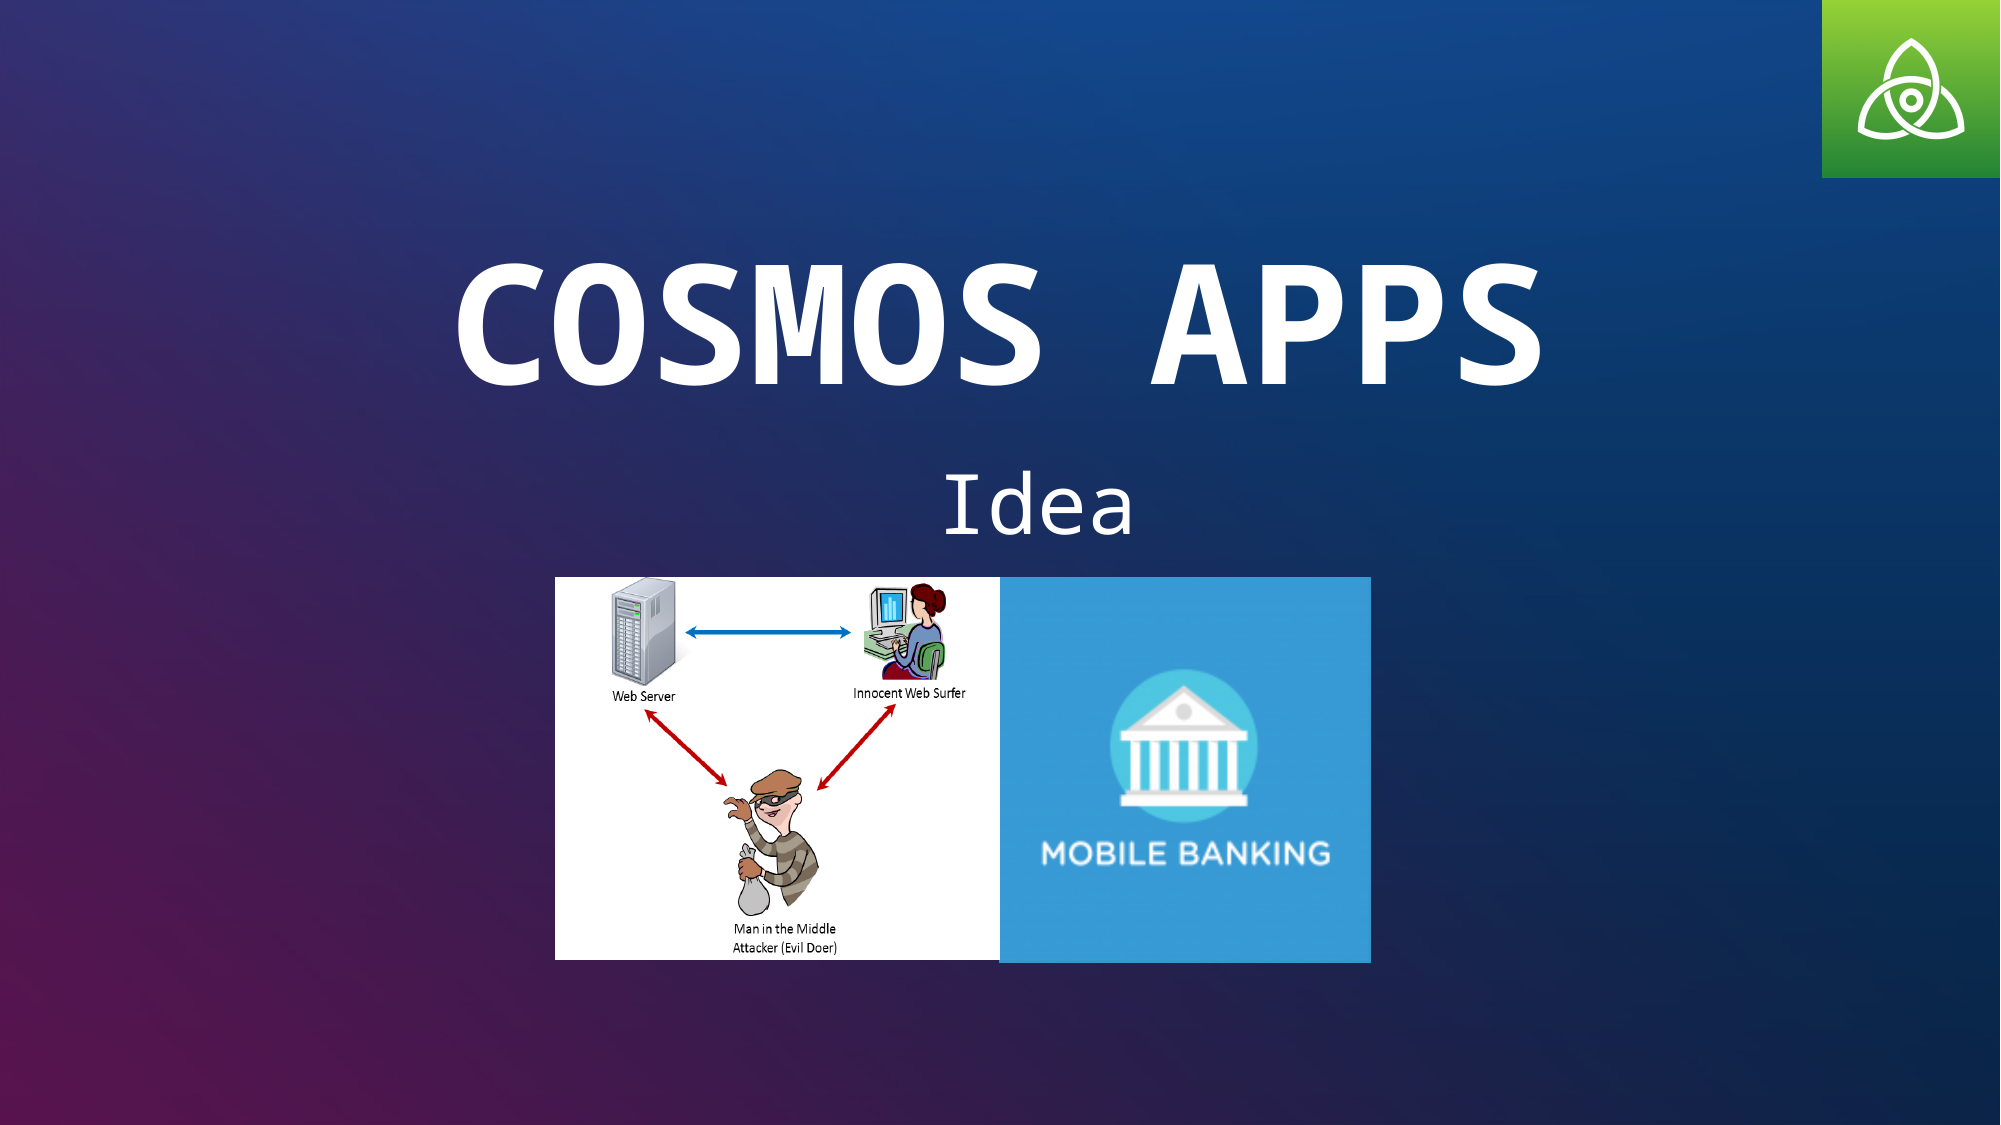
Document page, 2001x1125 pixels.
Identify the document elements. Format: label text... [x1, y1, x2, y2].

text_box COSMOS APPS [125, 228, 1875, 429]
text_box Idea [262, 443, 1737, 559]
picture [0, 0, 2000, 1125]
